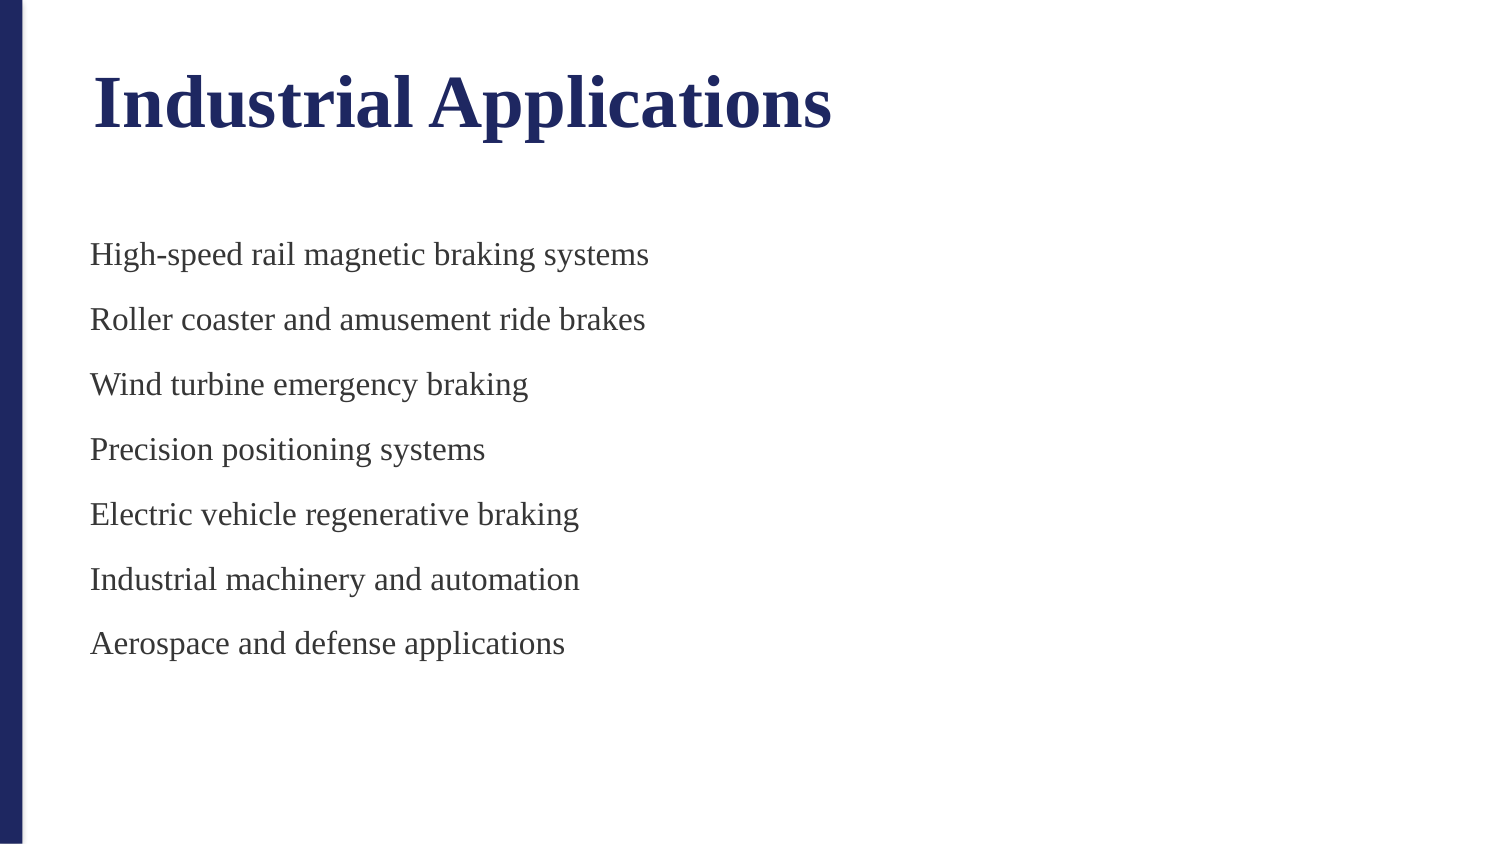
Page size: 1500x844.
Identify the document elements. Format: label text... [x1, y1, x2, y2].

text_box High-speed rail magnetic braking systems Roller coaster and amusement ride brakes Wind turbine emergency braking Precision positioning systems Electric vehicle regenerative braking Industrial machinery and automation Aerospace and defense applications [74, 179, 1425, 669]
text_box Industrial Applications [78, 44, 849, 150]
text_box [0, 0, 23, 844]
